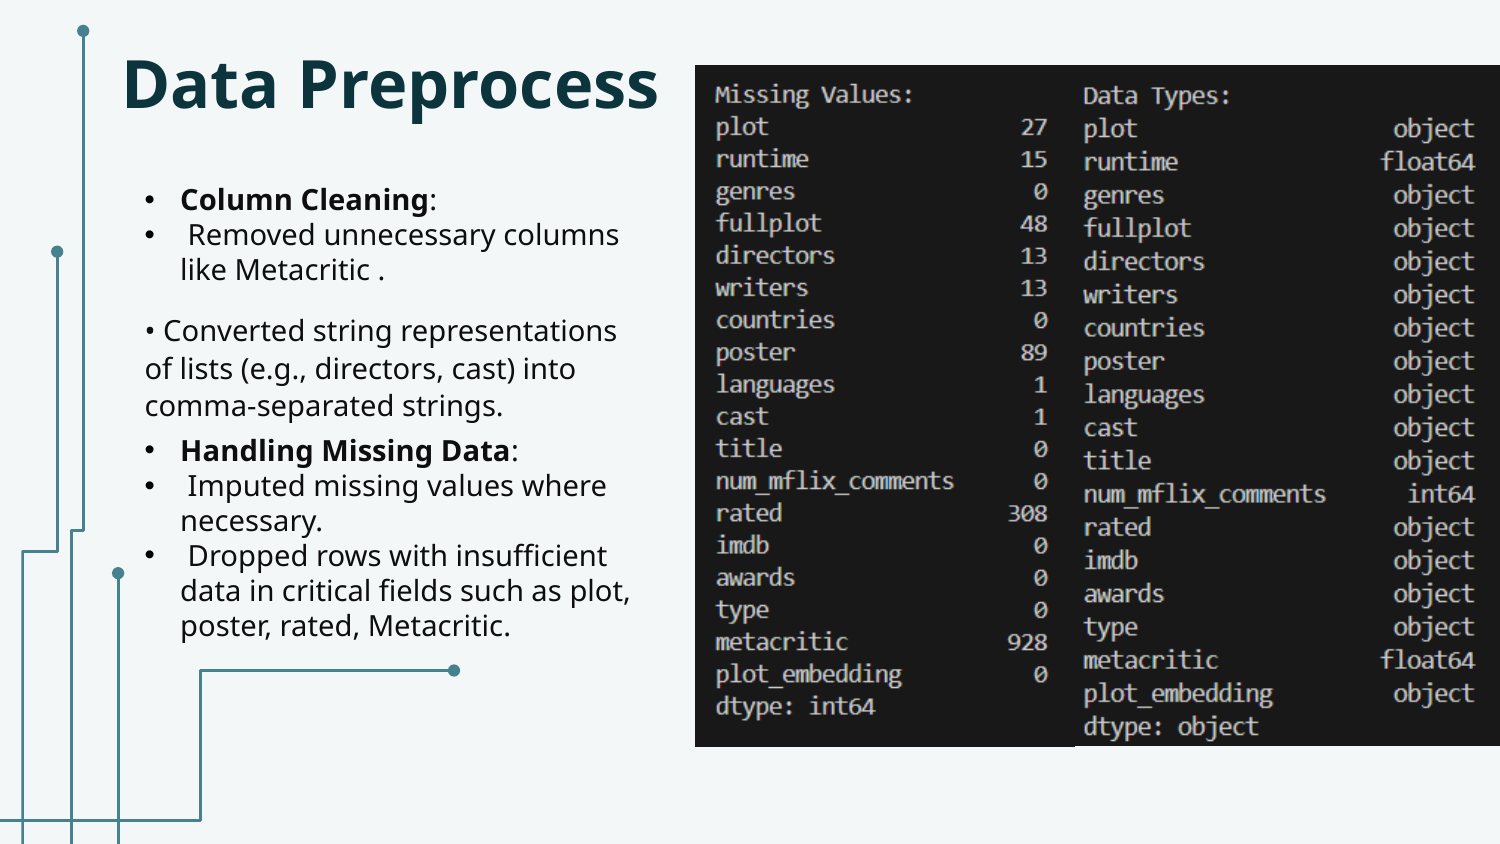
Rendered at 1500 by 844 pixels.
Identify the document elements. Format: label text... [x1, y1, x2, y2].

text_box Column Cleaning: Removed unnecessary columns like Metacritic . • Converted string representations of lists (e.g., directors, cast) into comma-separated strings. [129, 174, 664, 424]
text_box Data Preprocess [106, 34, 822, 129]
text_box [0, 670, 455, 821]
picture [694, 64, 1500, 747]
text_box Handling Missing Data: Imputed missing values where necessary. Dropped rows with insufficient data in critical fields such as plot, poster, rated, Metacritic. [129, 424, 664, 755]
